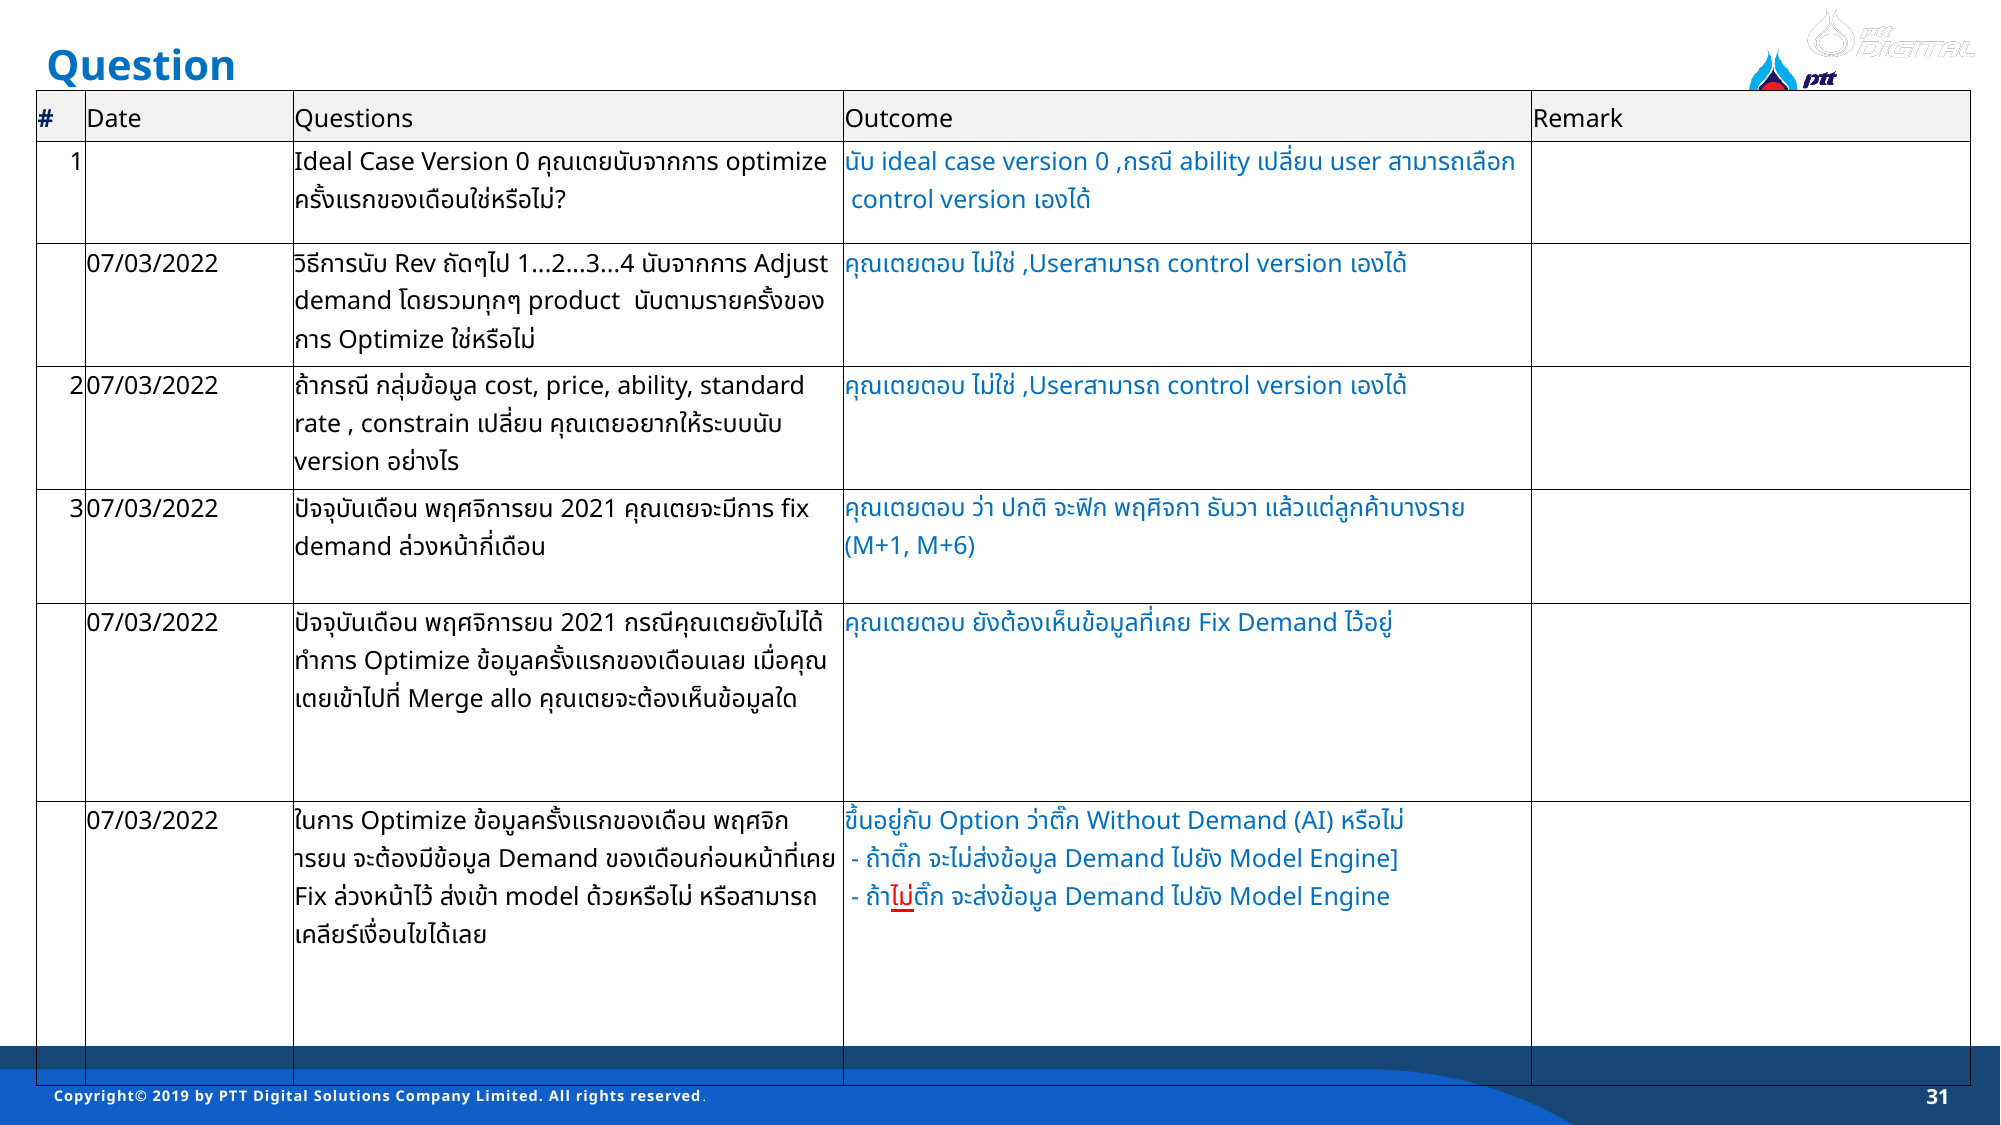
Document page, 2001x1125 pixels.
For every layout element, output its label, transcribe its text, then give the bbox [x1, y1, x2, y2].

picture [1744, 0, 1977, 90]
table_cell [37, 802, 85, 1085]
table_cell [1532, 367, 1970, 489]
table_header # [37, 91, 85, 141]
table_cell คุณเตยตอบ ว่า ปกติ จะฟิก พฤศิจกา ธันวา แล้วแต่ลูกค้าบางราย (M+1, M+6) [844, 490, 1531, 603]
table_cell 07/03/2022 [86, 802, 293, 1085]
table_cell [37, 604, 85, 801]
table_cell ปัจจุบันเดือน พฤศจิการยน 2021 คุณเตยจะมีการ fix demand ล่วงหน้ากี่เดือน [294, 490, 843, 603]
slide_number 31 [1891, 1076, 1985, 1119]
table_cell 3 [37, 490, 85, 603]
table_cell [1532, 490, 1970, 603]
table_cell ปัจจุบันเดือน พฤศจิการยน 2021 กรณีคุณเตยยังไม่ได้ทำการ Optimize ข้อมูลครั้งแรกของเดือนเลย เมื่อคุณเตยเข้าไปที่ Merge allo คุณเตยจะต้องเห็นข้อมูลใด [294, 604, 843, 801]
table_cell ถ้ากรณี กลุ่มข้อมูล cost, price, ability, standard rate , constrain เปลี่ยน คุณเตยอยากให้ระบบนับ version อย่างไร [294, 367, 843, 489]
table_header Remark [1532, 91, 1970, 141]
table_cell นับ ideal case version 0 ,กรณี ability เปลี่ยน user สามารถเลือก control version เองได้ [844, 142, 1531, 243]
table_cell Ideal Case Version 0 คุณเตยนับจากการ optimize ครั้งแรกของเดือนใช่หรือไม่? [294, 142, 843, 243]
table_cell [1532, 142, 1970, 243]
table_cell [37, 244, 85, 366]
table_cell 1 [37, 142, 85, 243]
table_header Outcome [844, 91, 1531, 141]
table_cell คุณเตยตอบ ยังต้องเห็นข้อมูลที่เคย Fix Demand ไว้อยู่ [844, 604, 1531, 801]
table_cell [1532, 604, 1970, 801]
table_header Questions [294, 91, 843, 141]
table_cell [86, 142, 293, 243]
table_cell คุณเตยตอบ ไม่ใช่ ,Userสามารถ control version เองได้ [844, 244, 1531, 366]
table_cell 07/03/2022 [86, 604, 293, 801]
table_cell 07/03/2022 [86, 244, 293, 366]
table_cell [1532, 802, 1970, 1085]
table_cell 07/03/2022 [86, 490, 293, 603]
table_cell ในการ Optimize ข้อมูลครั้งแรกของเดือน พฤศจิการยน จะต้องมีข้อมูล Demand ของเดือนก่อนหน้าที่เคย Fix ล่วงหน้าไว้ ส่งเข้า model ด้วยหรือไม่ หรือสามารถ เคลียร์เงื่อนไขได้เลย [294, 802, 843, 1085]
table_cell 2 [37, 367, 85, 489]
table_cell วิธีการนับ Rev ถัดๆไป 1...2...3...4 นับจากการ Adjust demand โดยรวมทุกๆ product นับตามรายครั้งของการ Optimize ใช่หรือไม่ [294, 244, 843, 366]
picture [0, 1046, 2000, 1125]
table_cell ขึ้นอยู่กับ Option ว่าติ๊ก Without Demand (AI) หรือไม่ - ถ้าติ๊ก จะไม่ส่งข้อมูล Demand ไปยัง Model Engine] - ถ้าไม่ติ๊ก จะส่งข้อมูล Demand ไปยัง Model Engine [844, 802, 1531, 1085]
table_cell [1532, 244, 1970, 366]
list Question [31, 30, 1654, 90]
table_cell 07/03/2022 [86, 367, 293, 489]
table_header Date [86, 91, 293, 141]
table_cell คุณเตยตอบ ไม่ใช่ ,Userสามารถ control version เองได้ [844, 367, 1531, 489]
